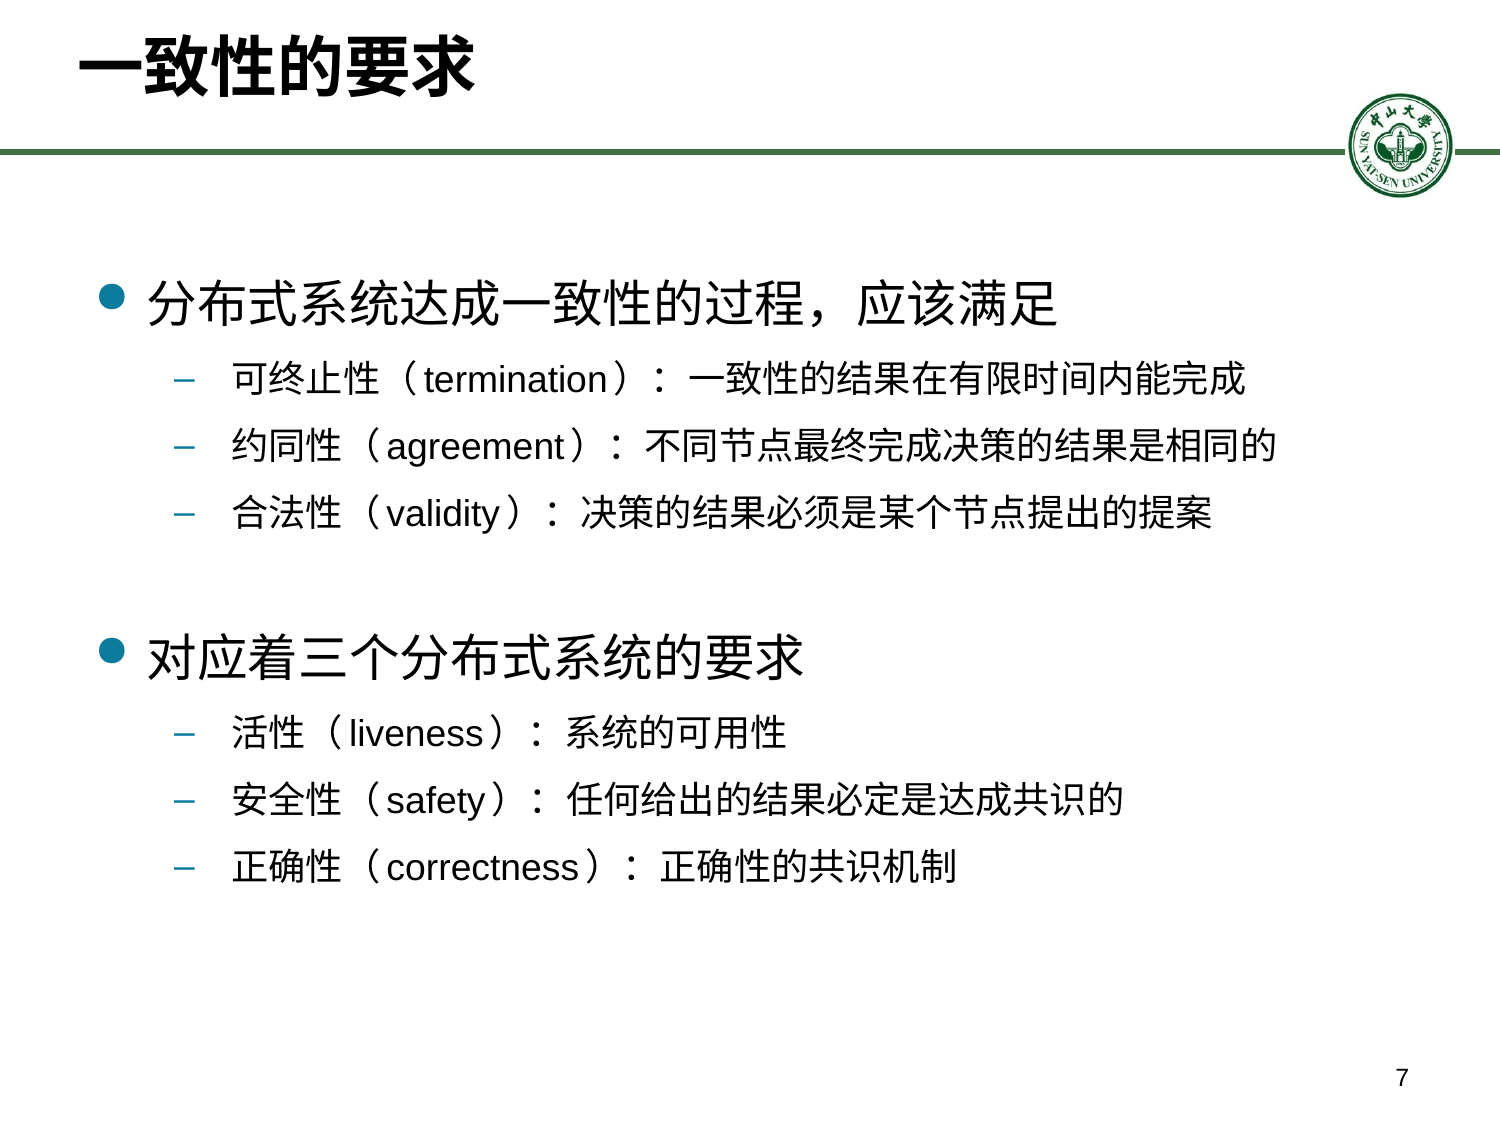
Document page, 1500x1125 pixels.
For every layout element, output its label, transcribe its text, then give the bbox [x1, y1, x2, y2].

list 分布式系统达成一致性的过程，应该满足 可终止性（termination）：一致性的结果在有限时间内能完成 约同性（agreement）：不同节点最终完成决策的结果是相同的 合法性（validity）：决策的结果必须是某个节点提出的提案 对应着三个分布式系统的要求 活性（liveness）：系统的可用性 安全性（safety）：任何给出的结果必定是达成共识的 正确性（correctness）：正确性的共识机制 [82, 246, 1300, 923]
picture [1345, 90, 1455, 200]
title 一致性的要求 [62, 24, 1421, 113]
